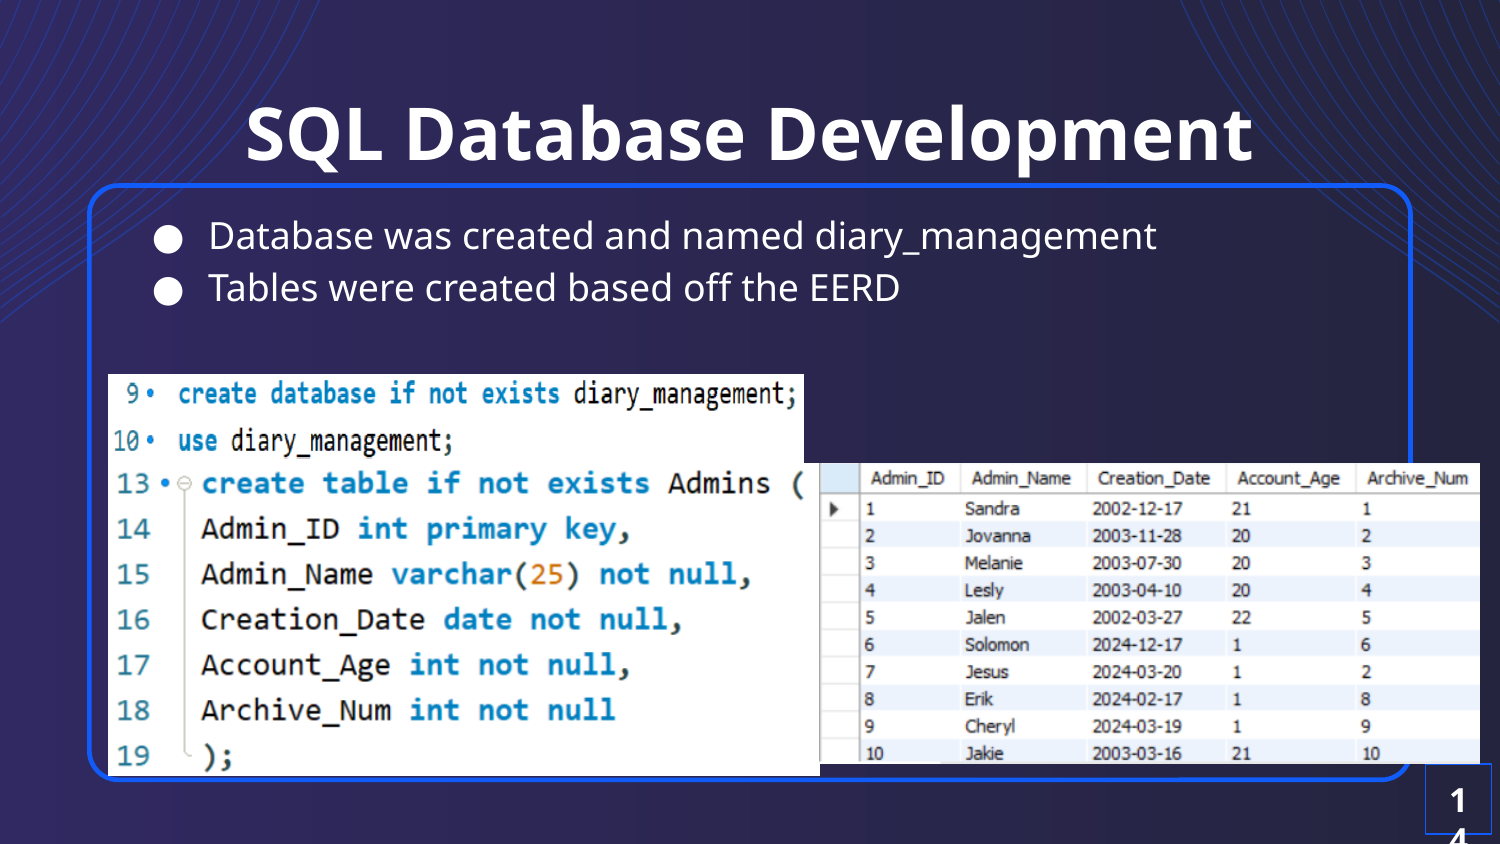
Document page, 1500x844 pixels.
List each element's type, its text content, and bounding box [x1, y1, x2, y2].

title SQL Database Development [118, 72, 1382, 167]
picture [107, 374, 1480, 776]
title 14 [1425, 763, 1492, 834]
list Database was created and named diary_management Tables were created based off the EERD [118, 190, 1382, 461]
